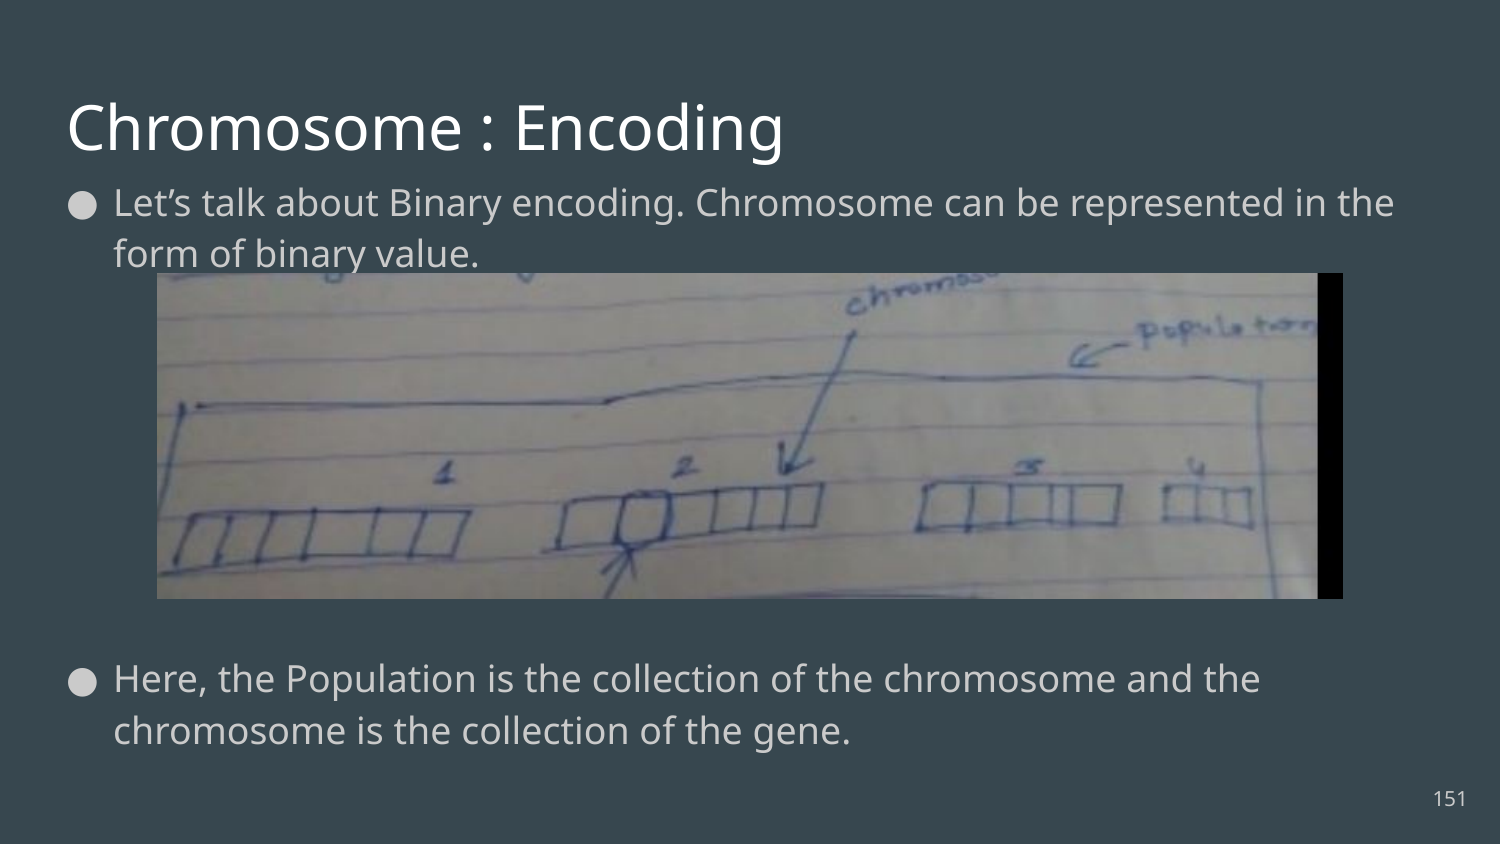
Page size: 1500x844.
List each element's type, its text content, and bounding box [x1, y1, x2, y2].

slide_number 151 [1392, 767, 1483, 833]
picture [157, 273, 1343, 600]
title Chromosome : Encoding [51, 72, 1449, 156]
list Let’s talk about Binary encoding. Chromosome can be represented in the form of binary value. Here, the Population is the collection of the chromosome and the chromosome is the collection of the gene. [51, 156, 1449, 792]
